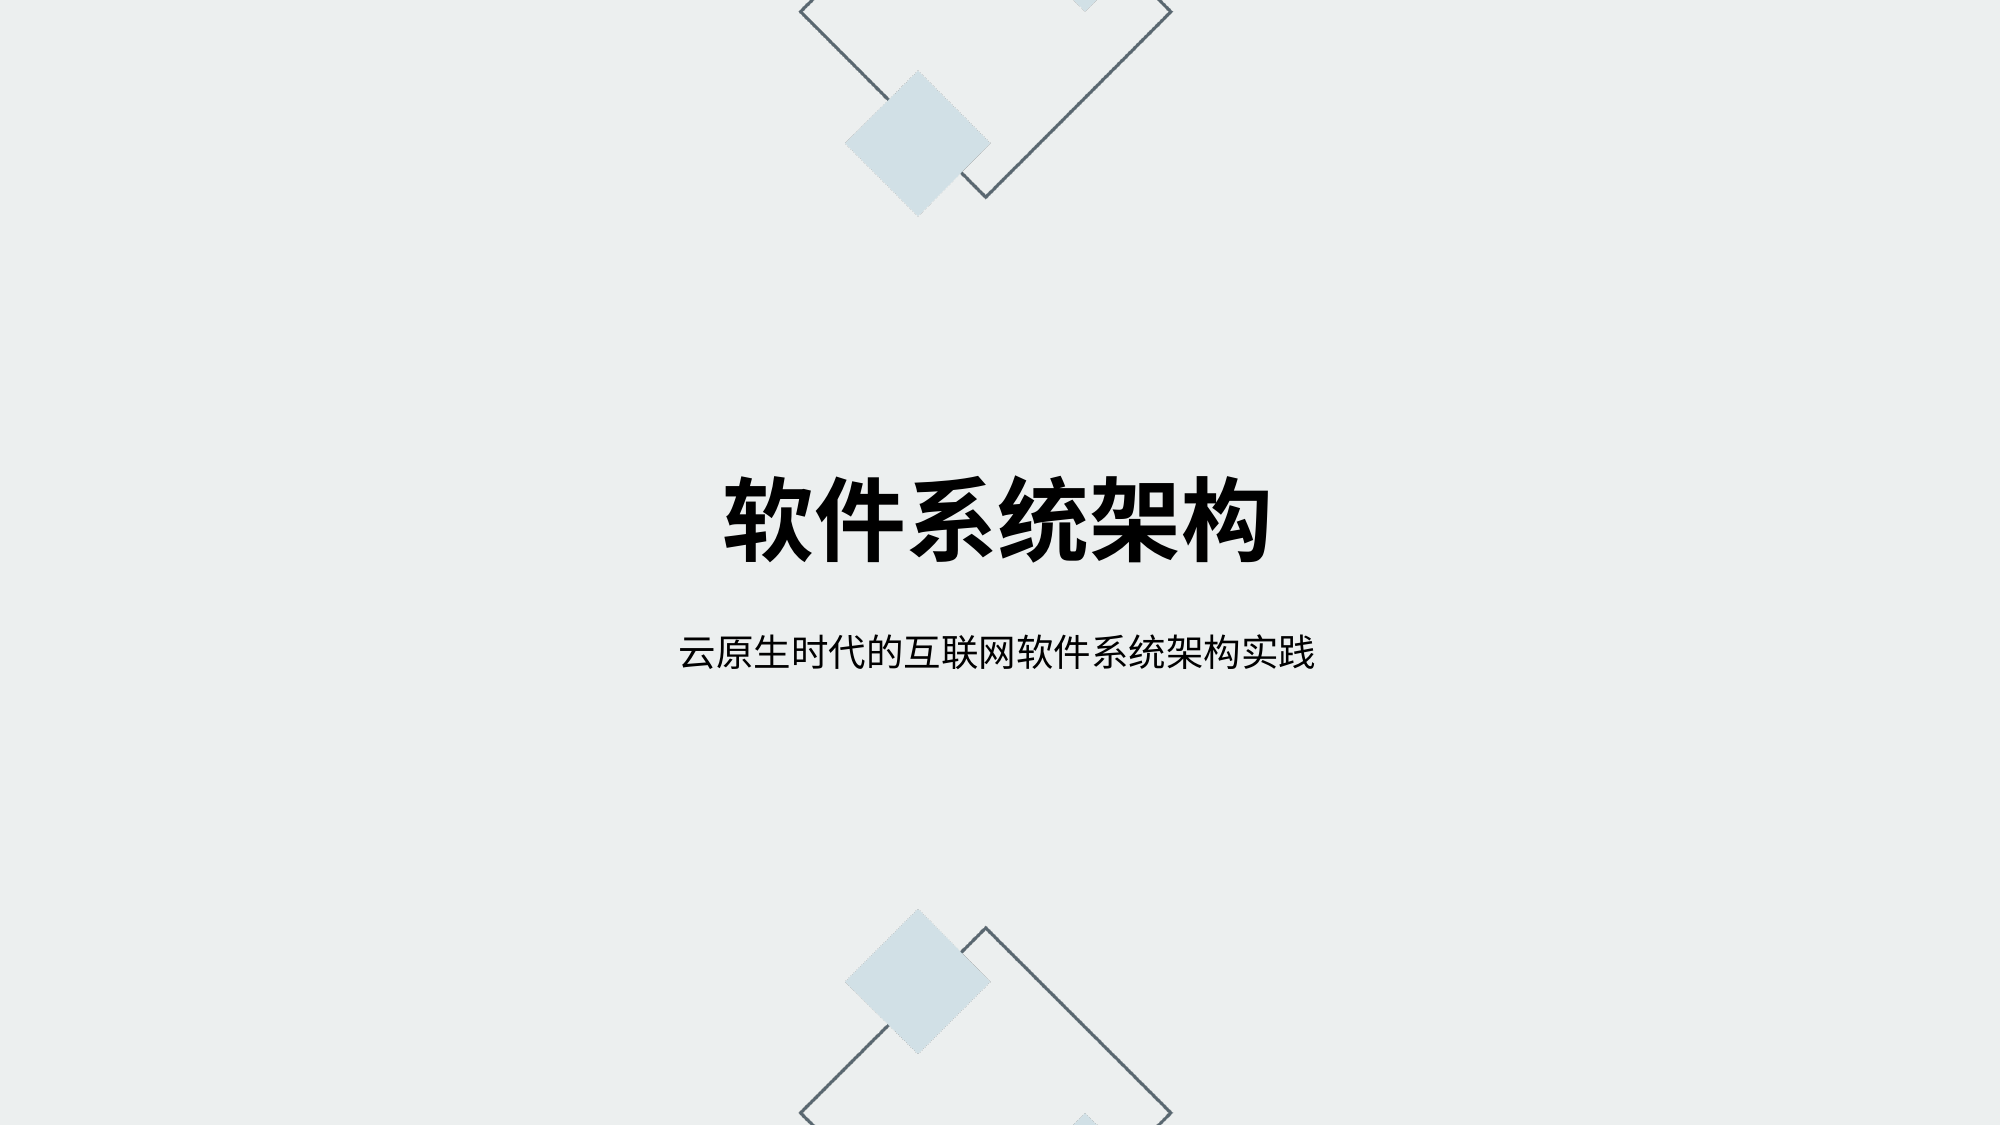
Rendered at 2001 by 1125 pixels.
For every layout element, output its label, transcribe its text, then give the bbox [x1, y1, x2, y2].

picture [666, 784, 1334, 1125]
text_box 云原生时代的互联网软件系统架构实践 [671, 621, 1325, 681]
picture [666, 0, 1334, 341]
text_box 软件系统架构 [715, 455, 1282, 581]
